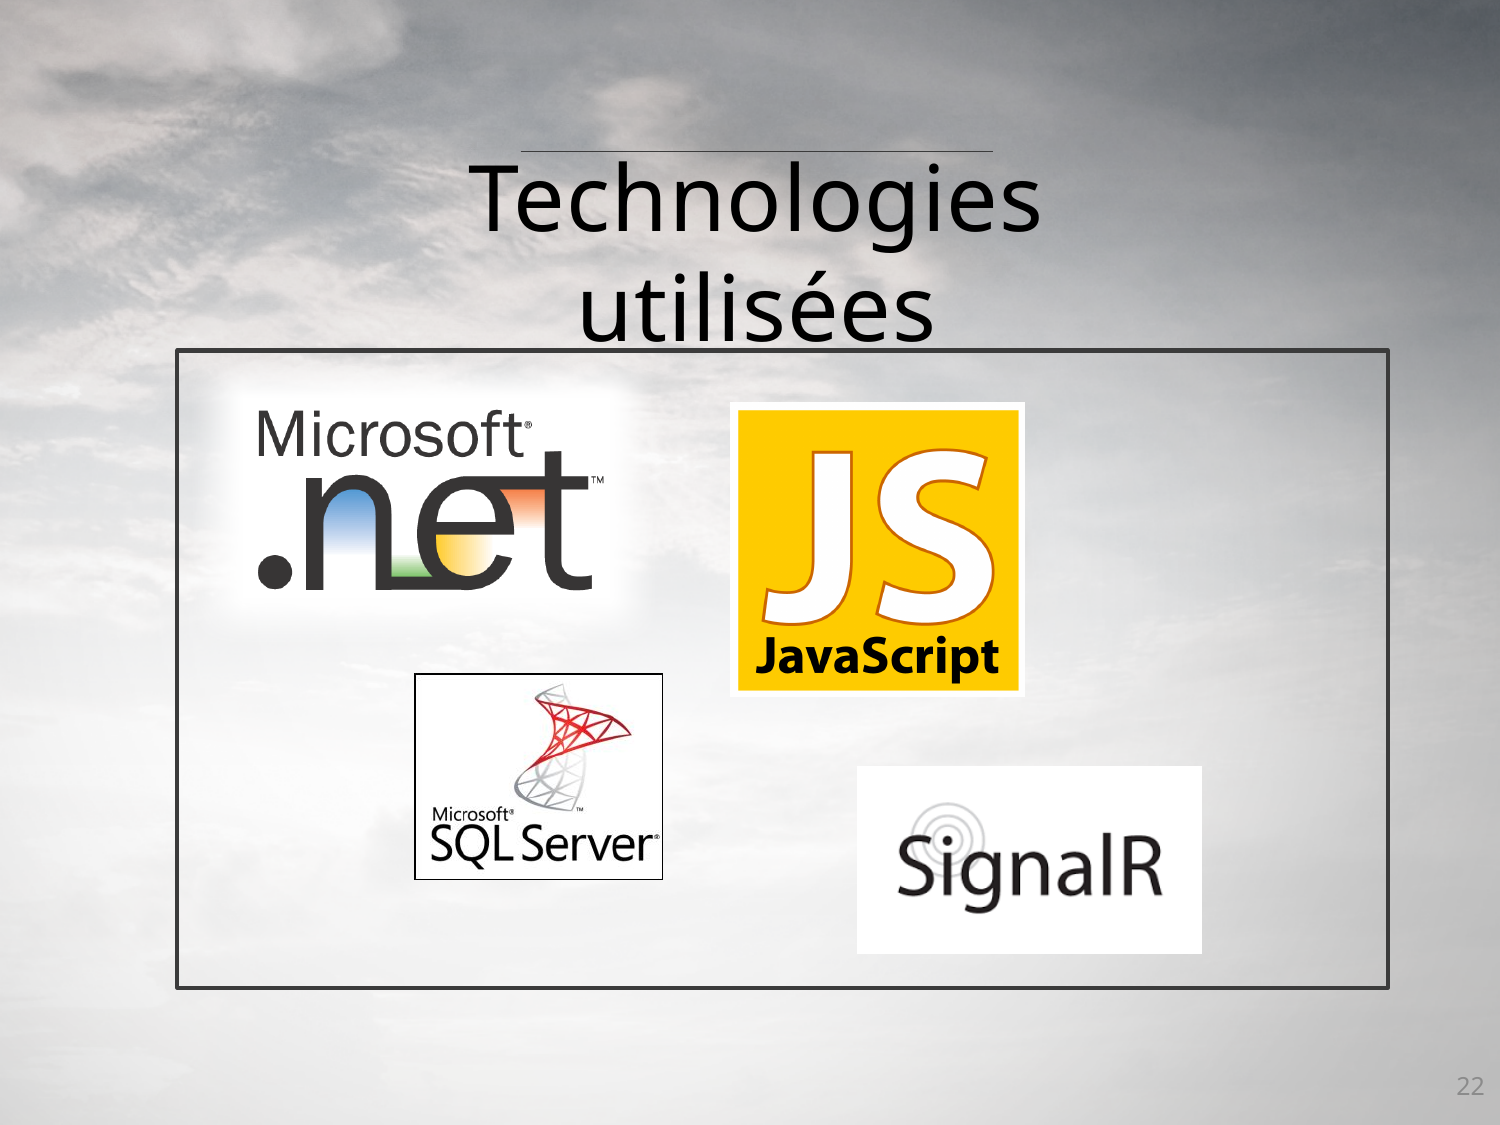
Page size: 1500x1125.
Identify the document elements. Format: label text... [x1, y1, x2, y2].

slide_number 22 [1149, 1057, 1500, 1118]
text_box [175, 348, 1390, 990]
picture [0, 0, 1500, 1125]
text_box Technologies utilisées [381, 139, 1133, 360]
